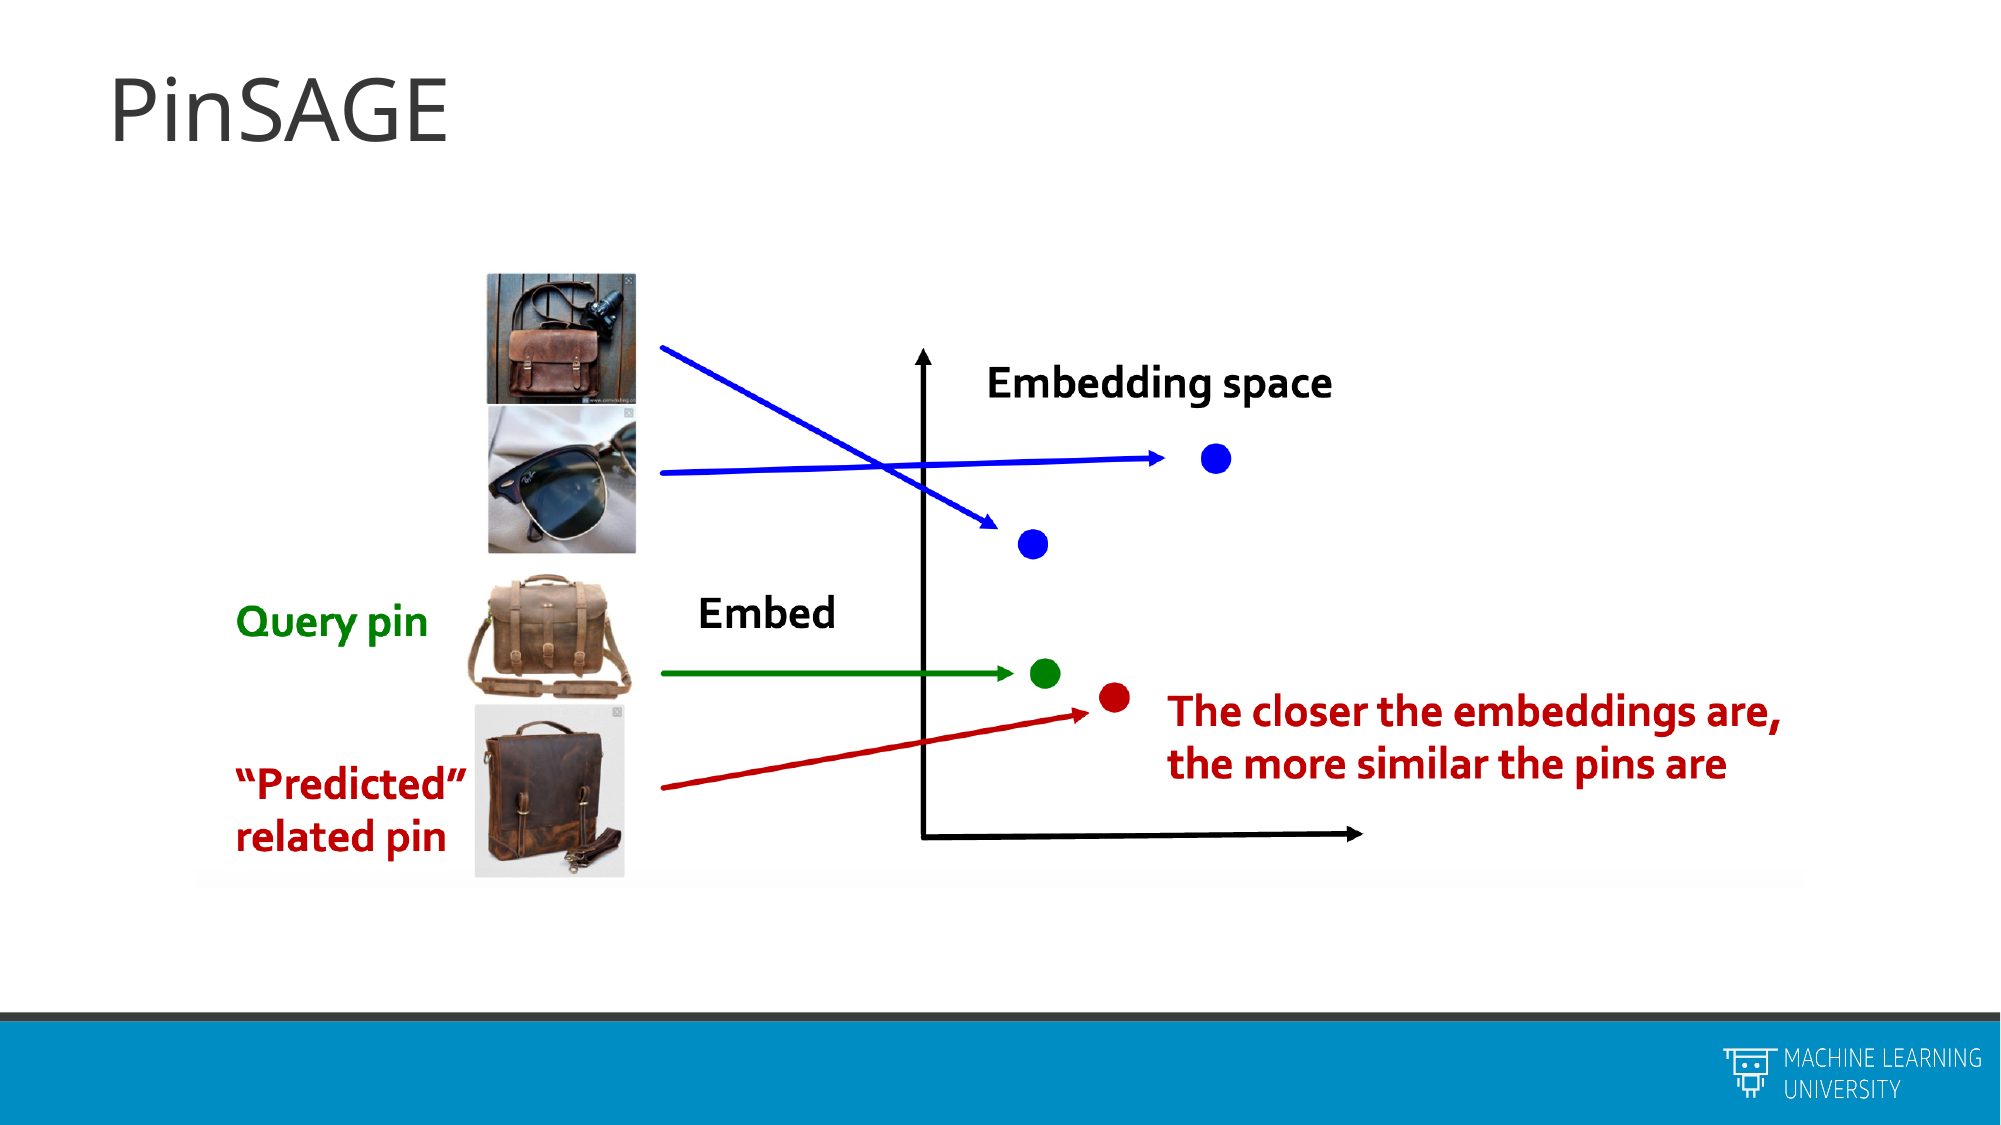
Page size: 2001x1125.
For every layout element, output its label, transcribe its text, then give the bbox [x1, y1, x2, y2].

title PinSAGE [92, 57, 1908, 276]
picture [1724, 1049, 1777, 1097]
picture [195, 237, 1805, 888]
